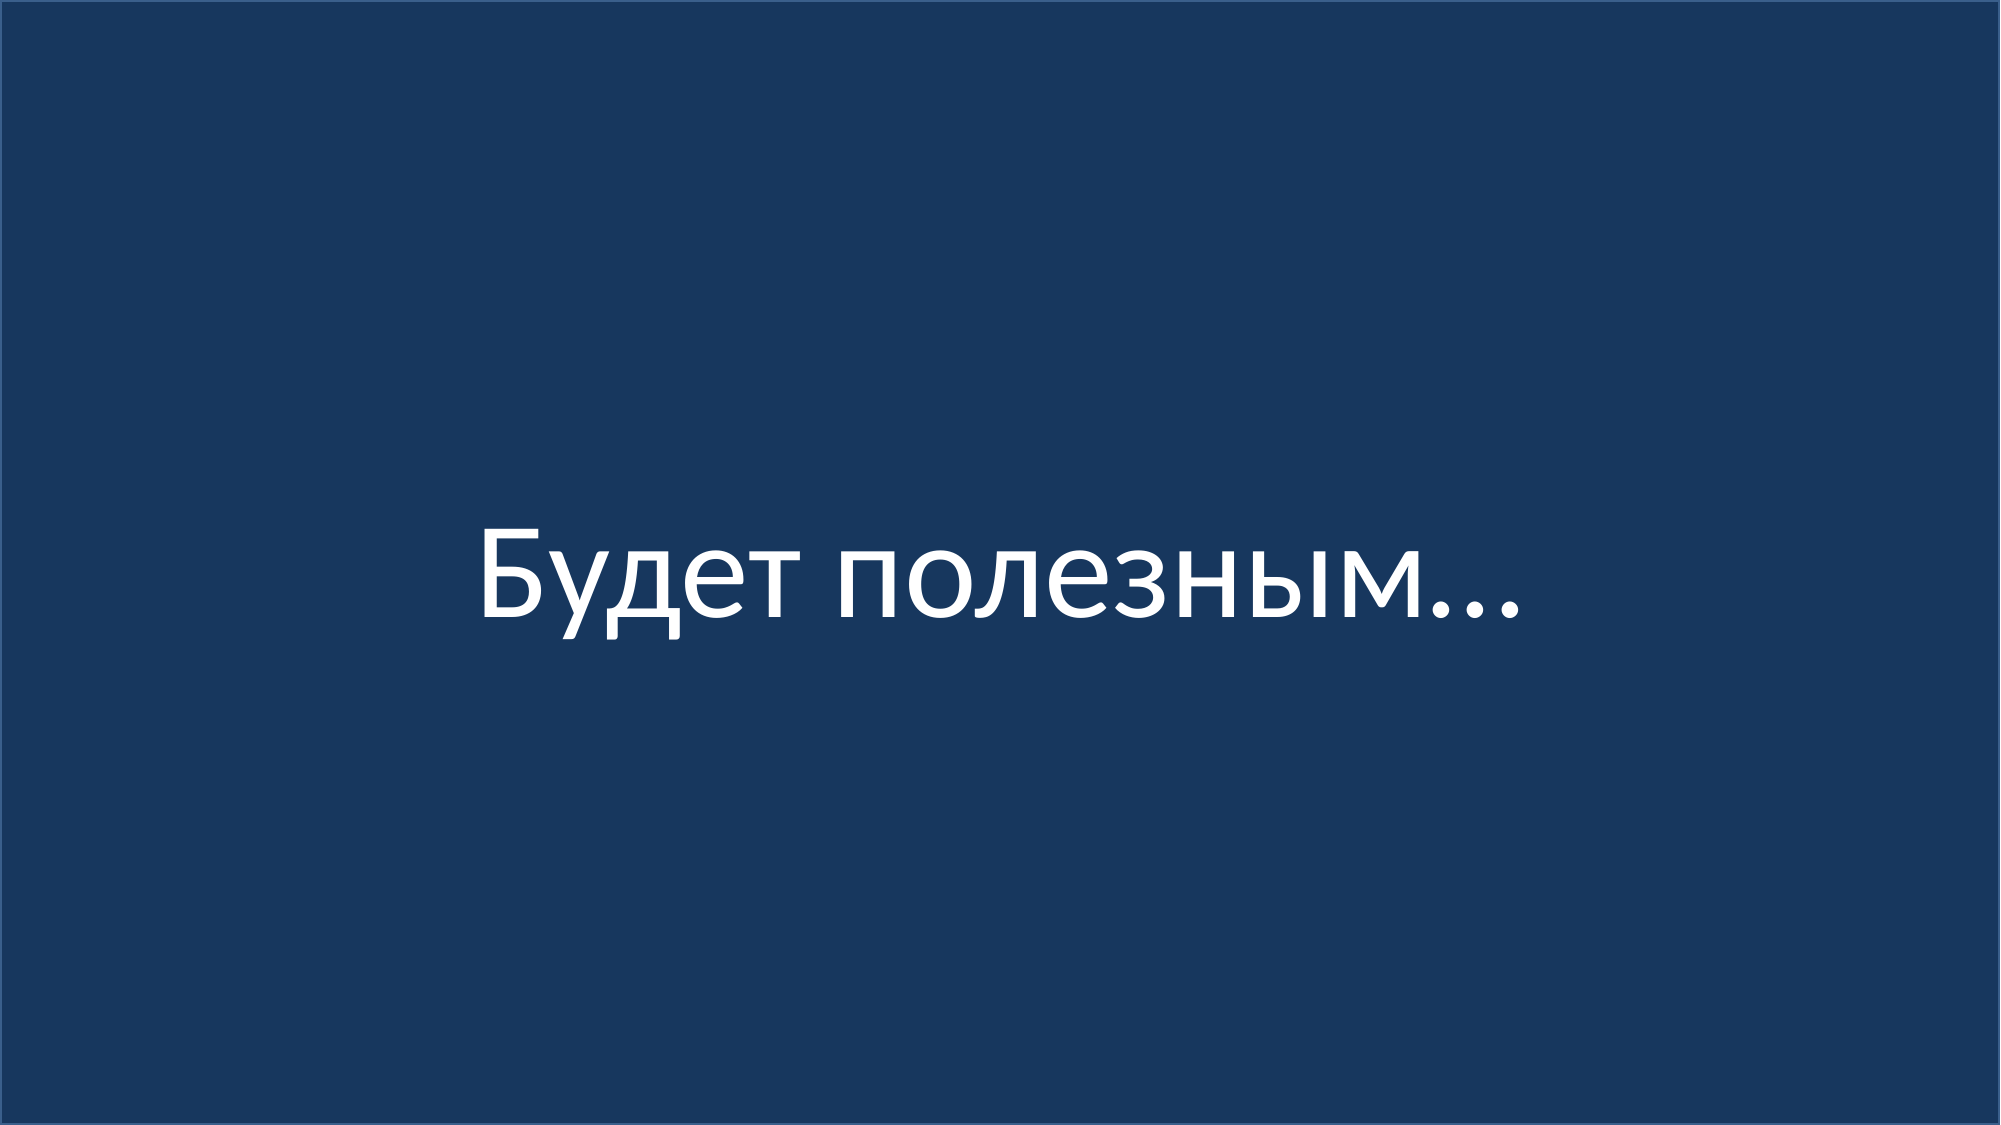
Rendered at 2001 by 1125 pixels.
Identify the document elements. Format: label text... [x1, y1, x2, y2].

text_box Будет полезным… [0, 0, 2000, 1125]
